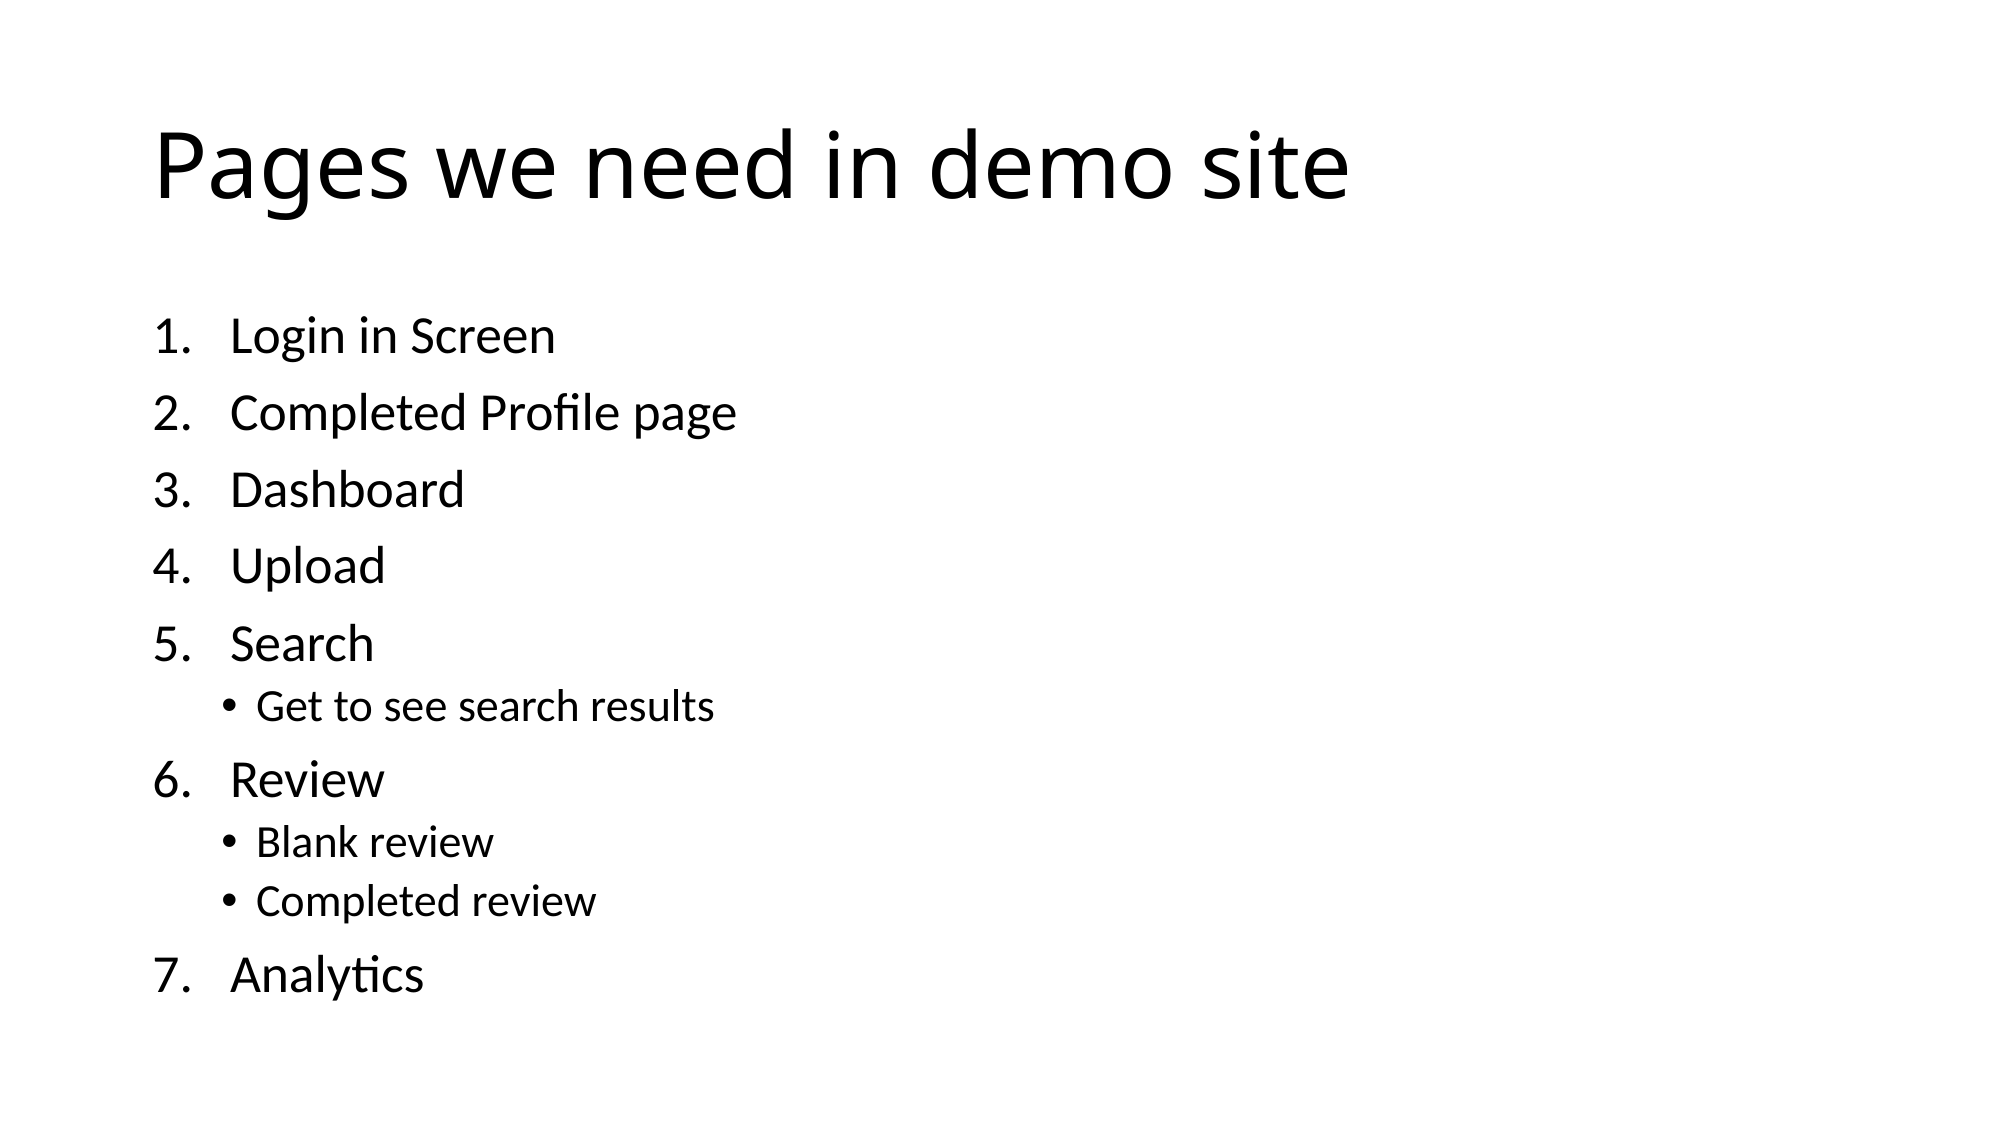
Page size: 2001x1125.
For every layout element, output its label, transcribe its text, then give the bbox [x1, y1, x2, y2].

list Login in Screen Completed Profile page Dashboard Upload Search Get to see search results Review Blank review Completed review Analytics [137, 299, 988, 1014]
title Pages we need in demo site [137, 59, 1863, 278]
